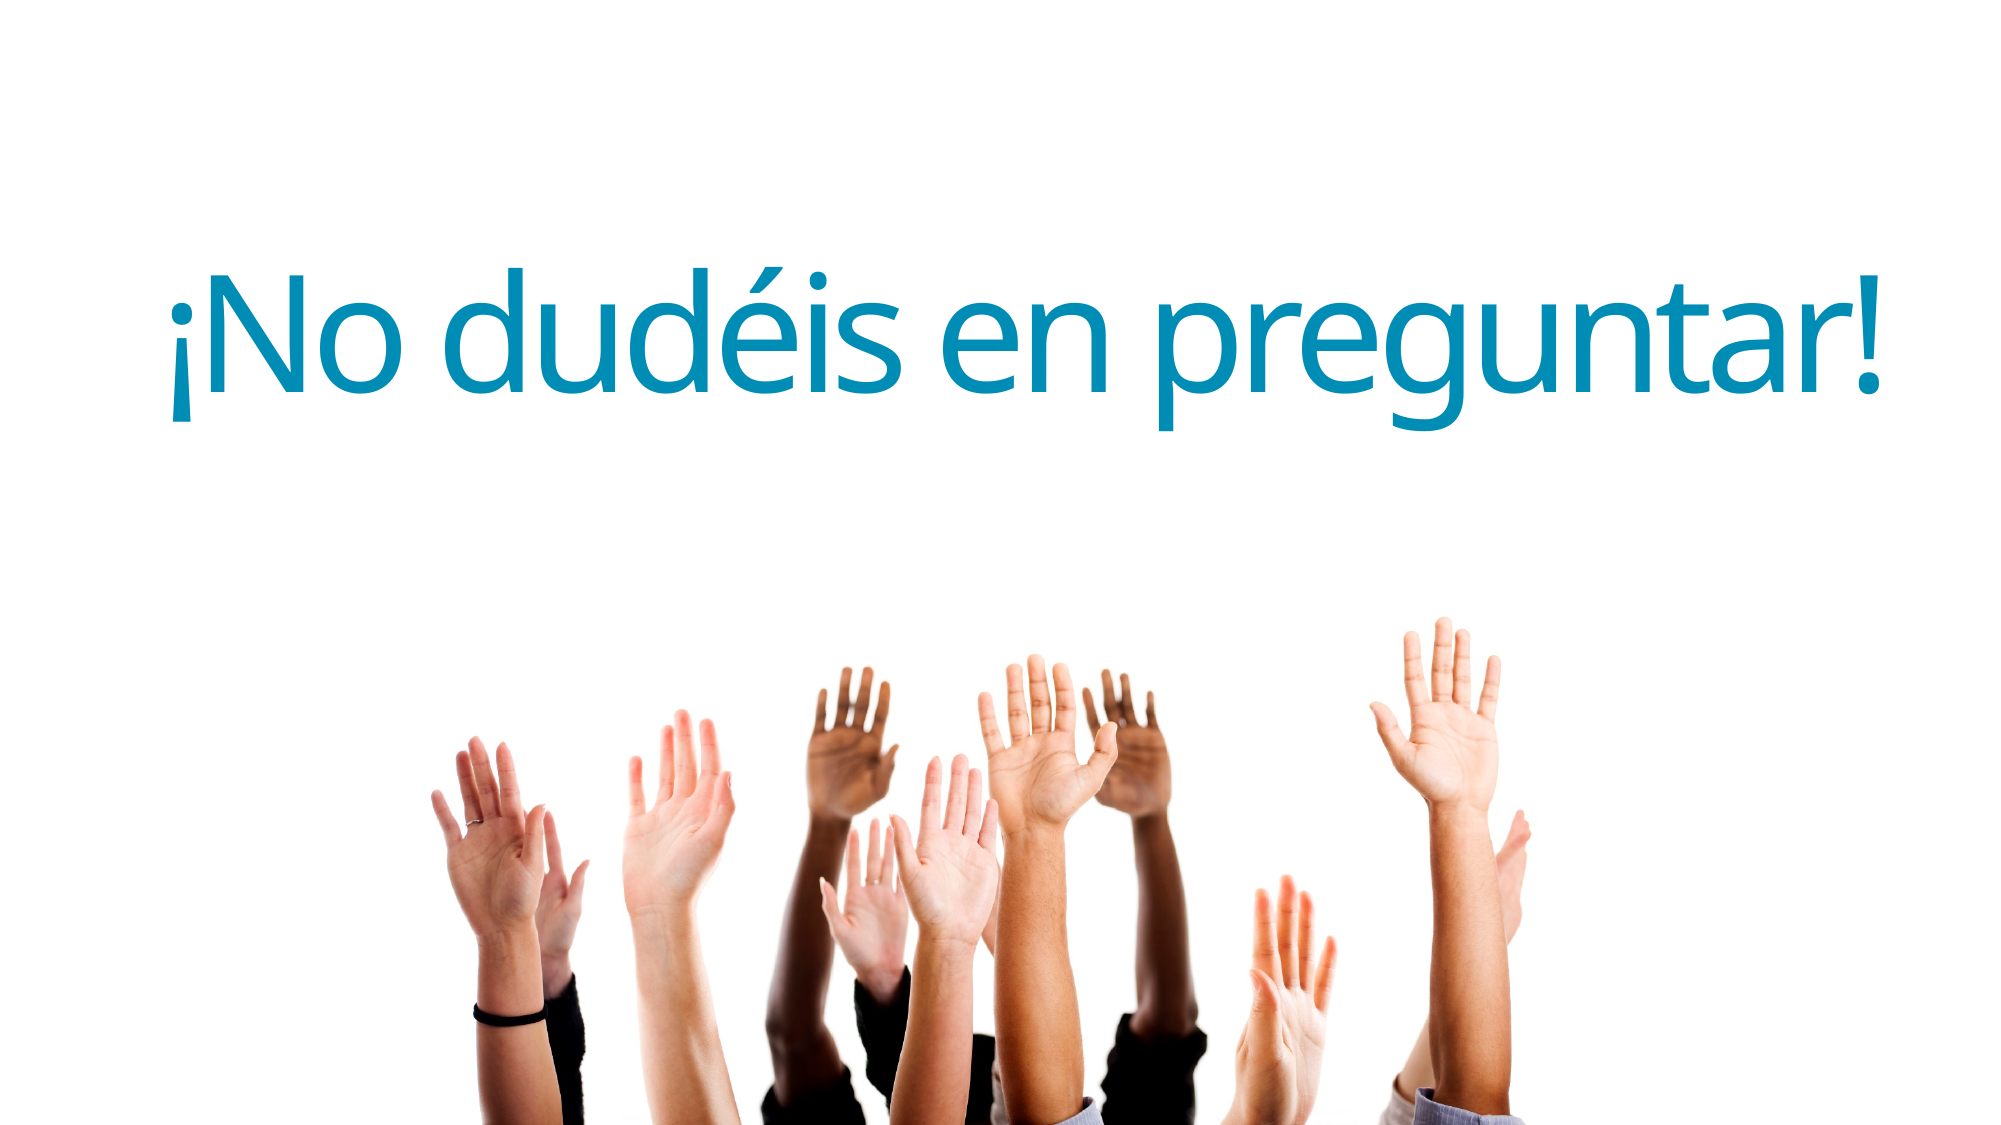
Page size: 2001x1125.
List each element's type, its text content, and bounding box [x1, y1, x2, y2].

text_box ¡No dudéis en preguntar! [125, 229, 1926, 426]
picture [423, 465, 1577, 1125]
